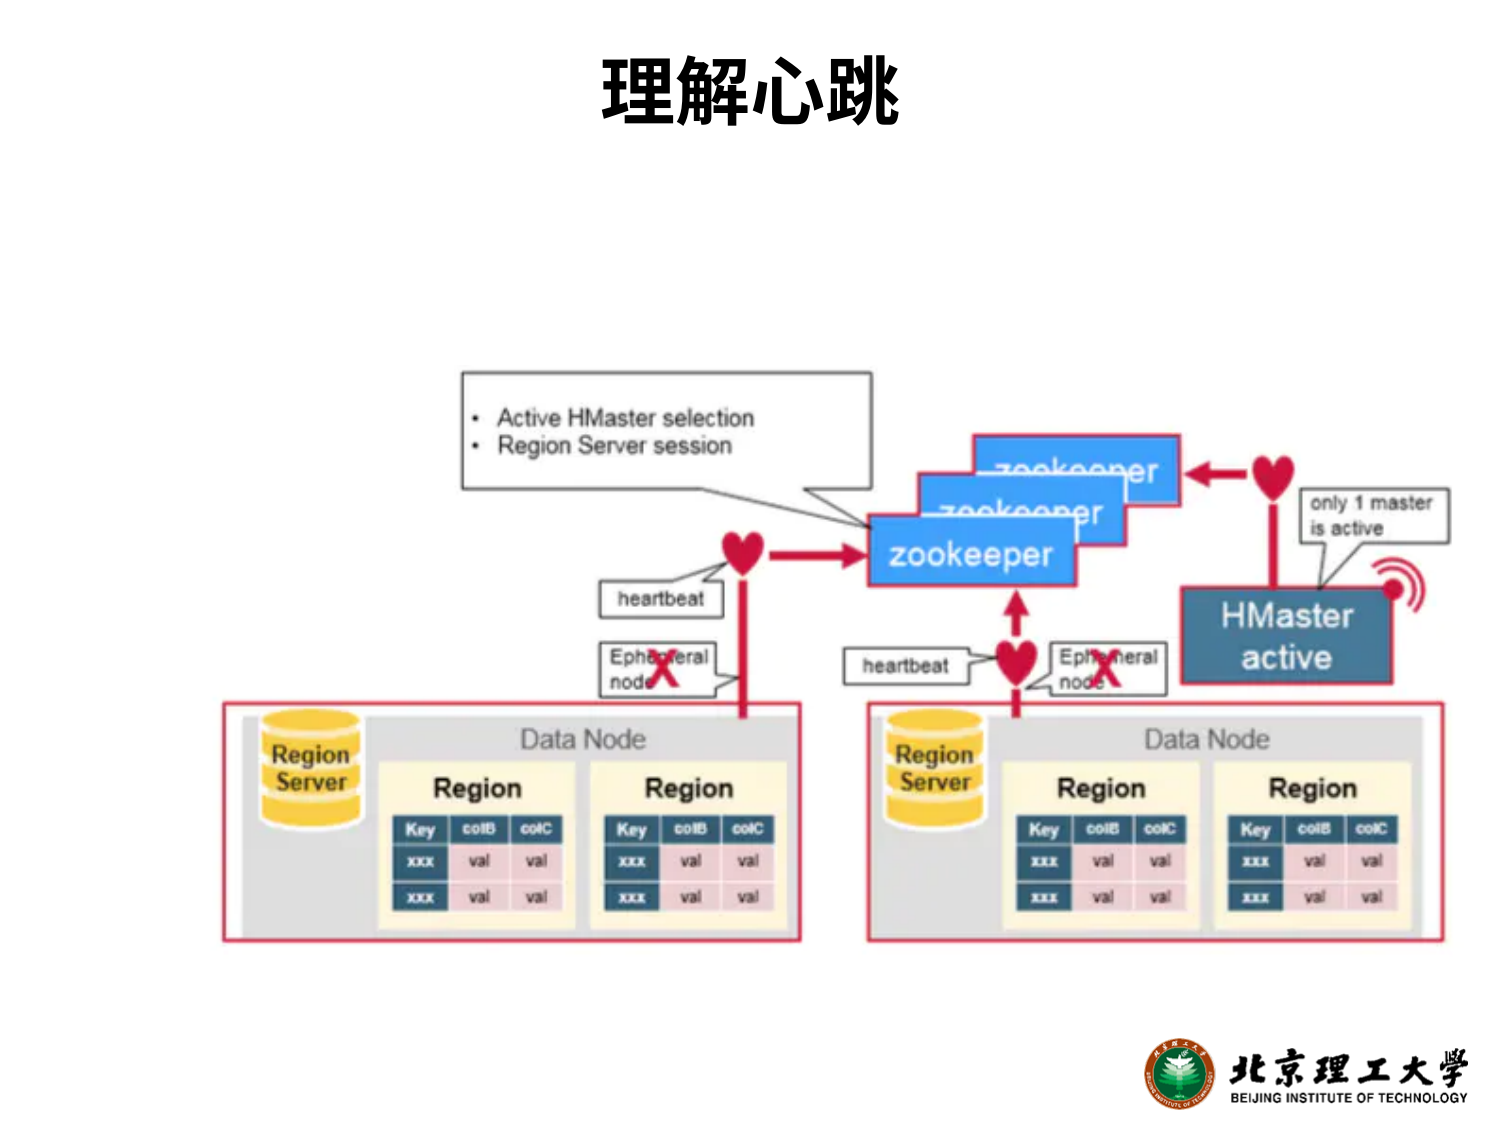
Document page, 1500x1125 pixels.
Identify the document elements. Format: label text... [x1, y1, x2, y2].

picture [1144, 1038, 1468, 1110]
picture [182, 364, 1469, 966]
title 理解心跳 [76, 17, 1425, 163]
